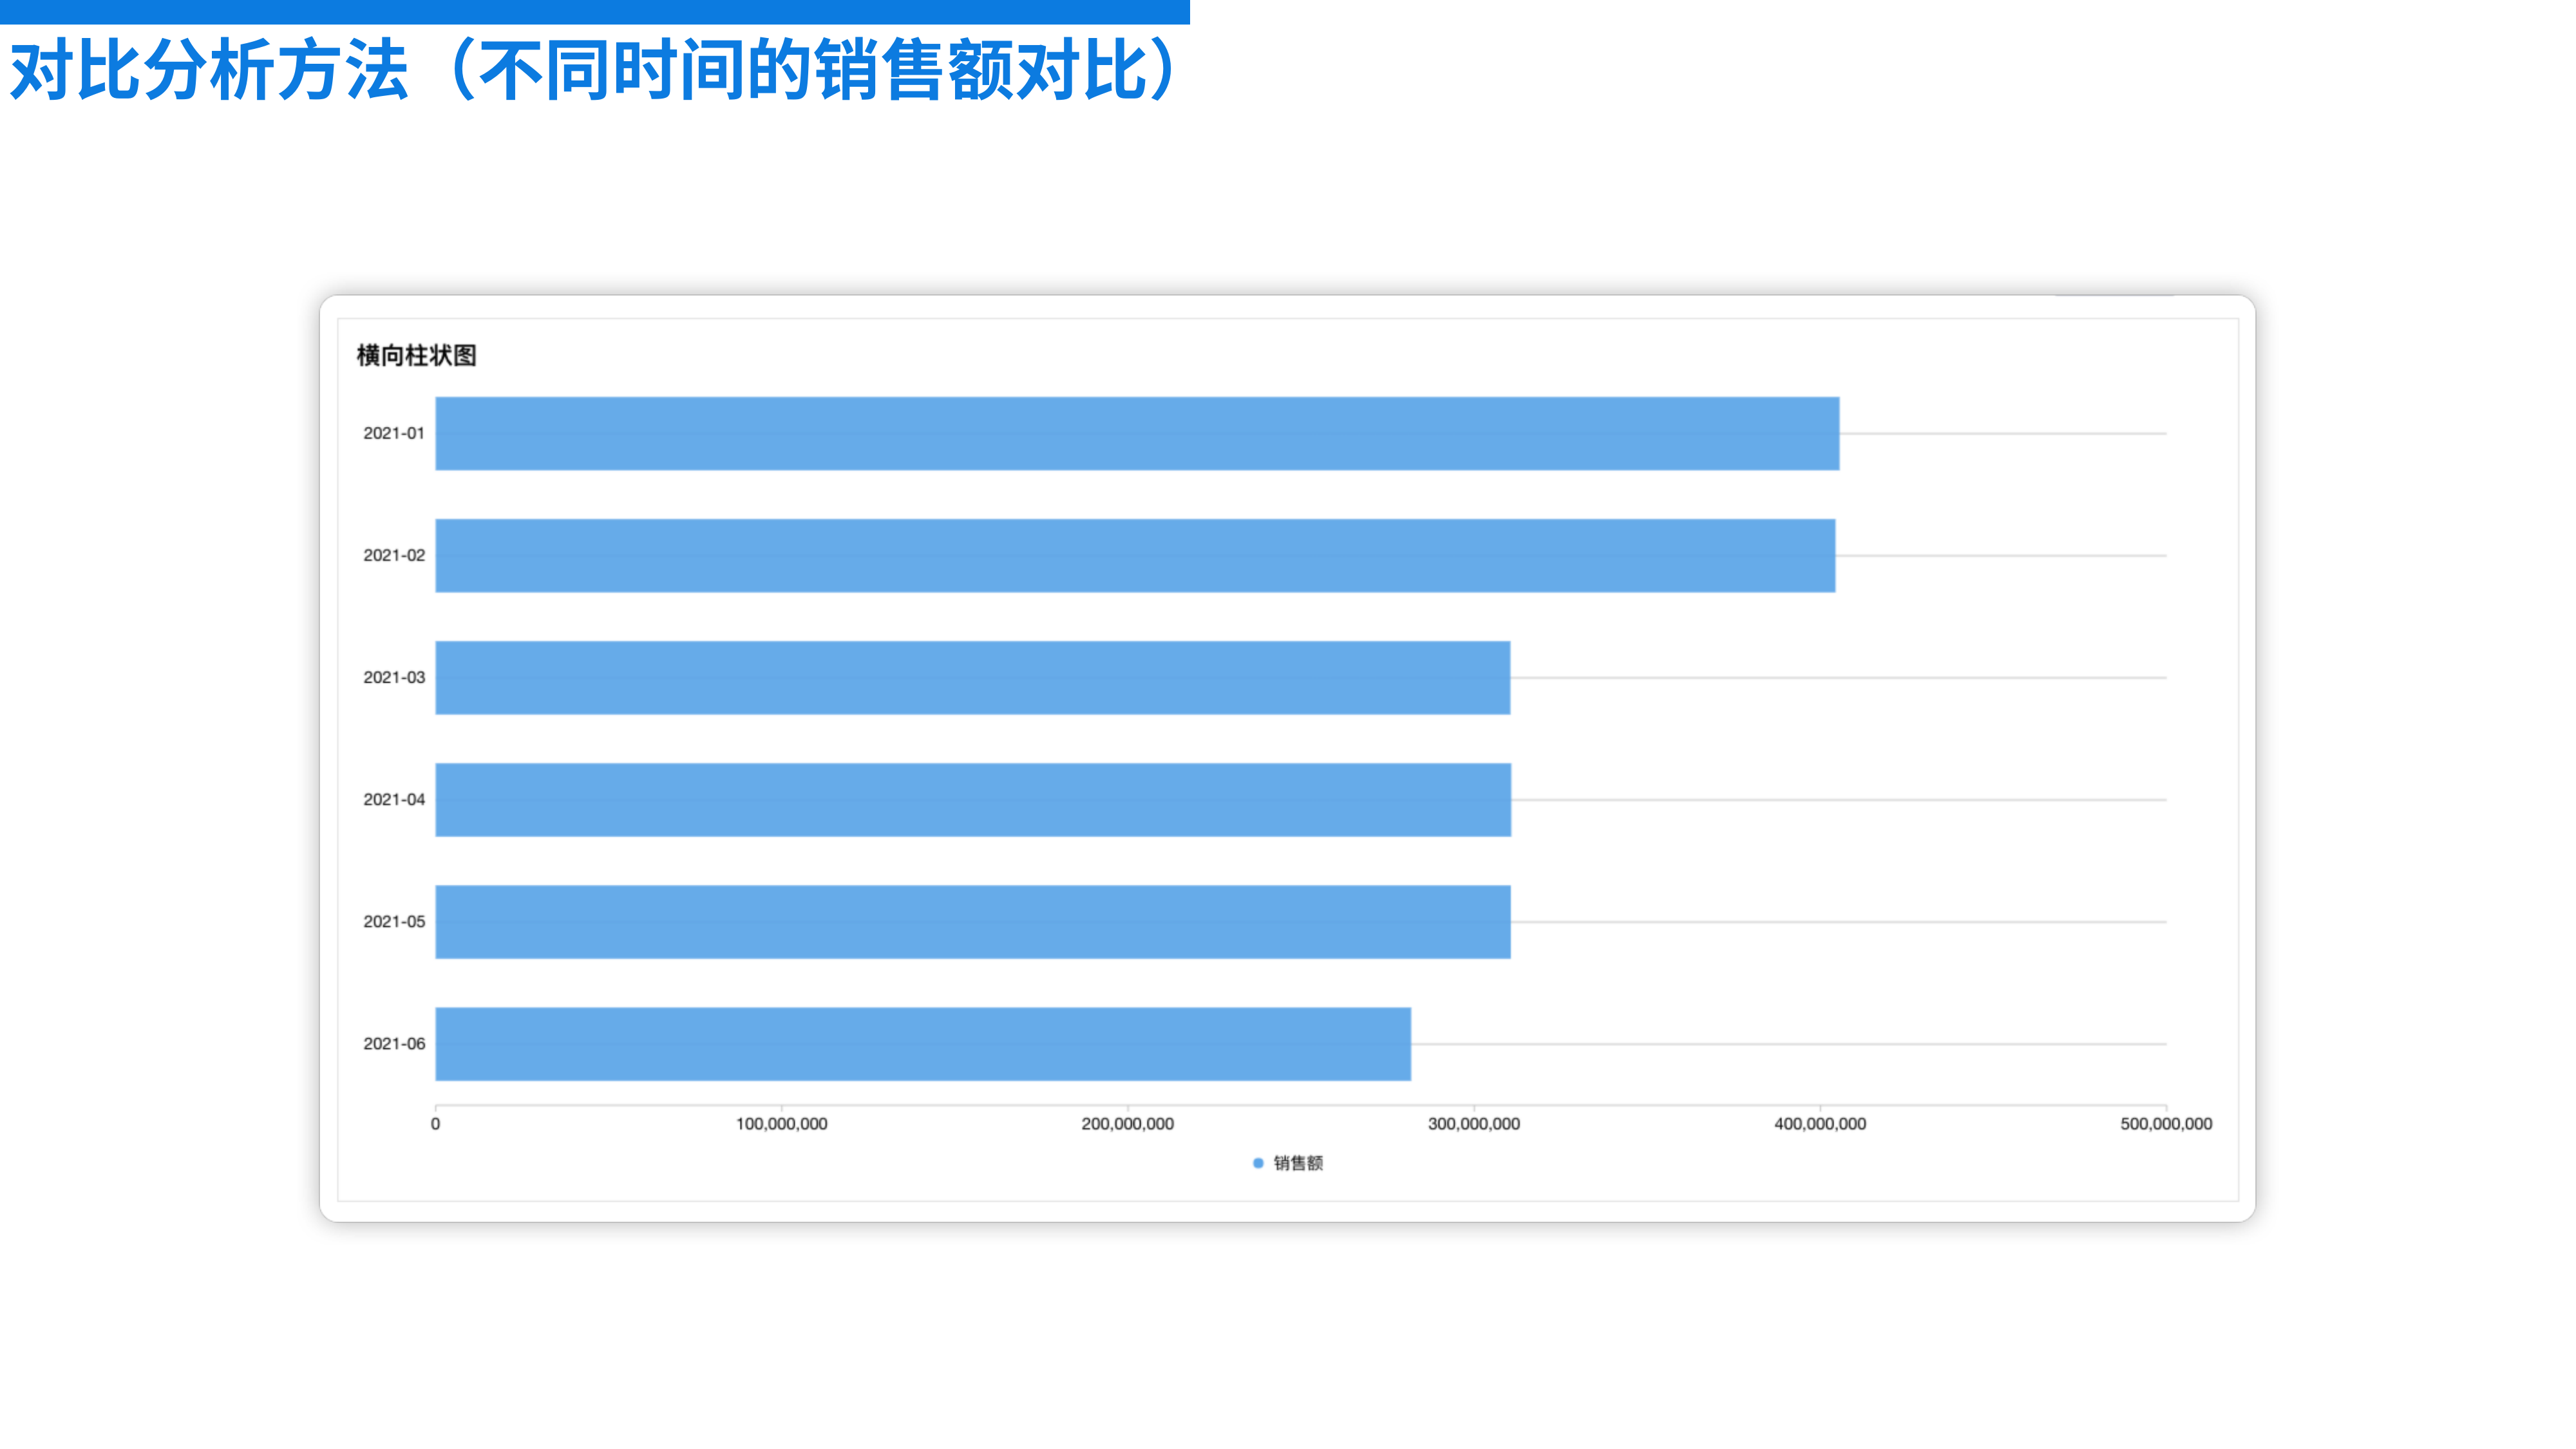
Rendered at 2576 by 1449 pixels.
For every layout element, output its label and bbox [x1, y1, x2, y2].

text_box [0, 0, 1289, 184]
picture [297, 272, 2279, 1245]
